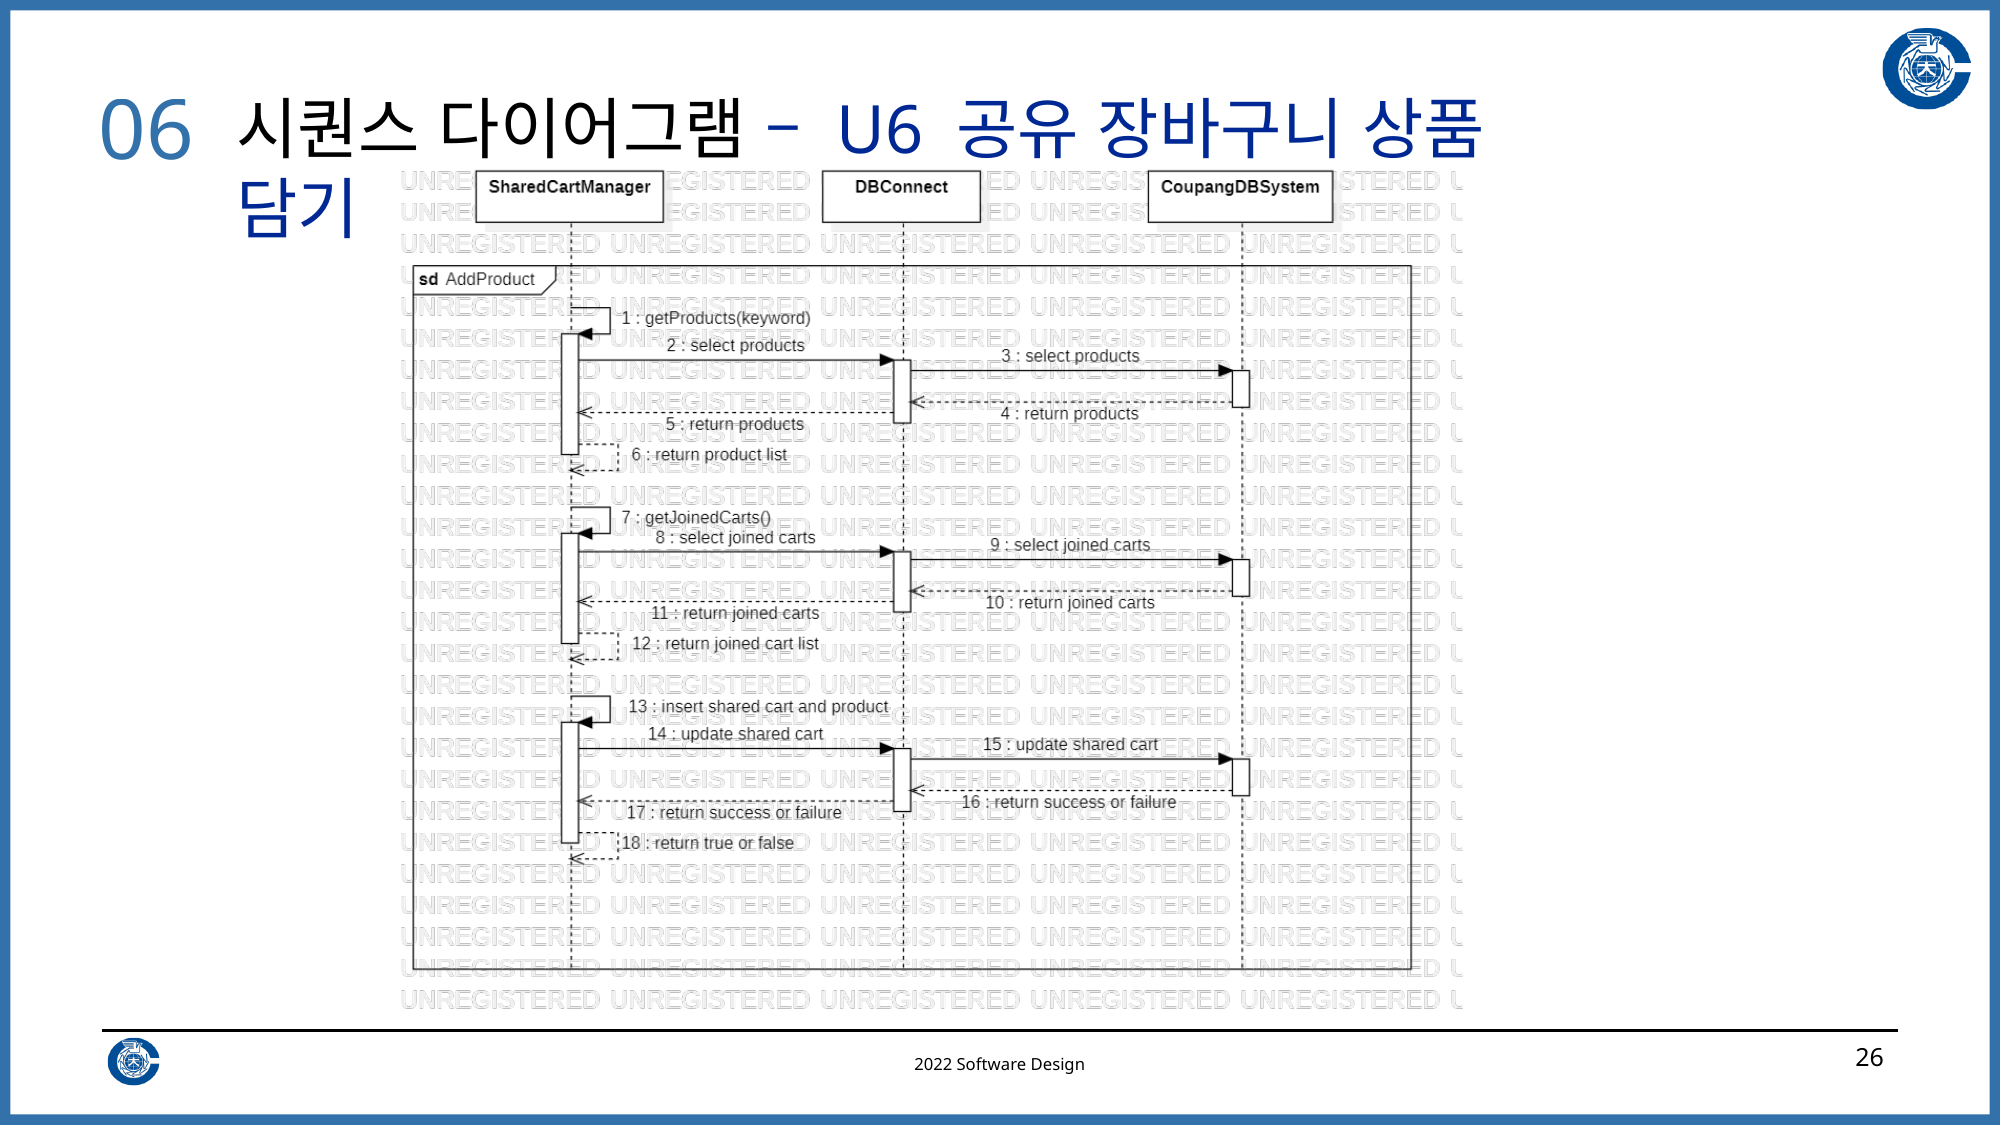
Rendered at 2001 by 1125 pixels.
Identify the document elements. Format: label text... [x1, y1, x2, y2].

text_box 06 [98, 76, 250, 177]
picture [400, 158, 1463, 1021]
text_box [0, 0, 2000, 1125]
text_box 시퀀스 다이어그램 – U6 공유 장바구니 상품 담기 [236, 86, 1627, 247]
picture [1866, 18, 1985, 116]
picture [98, 1032, 167, 1089]
